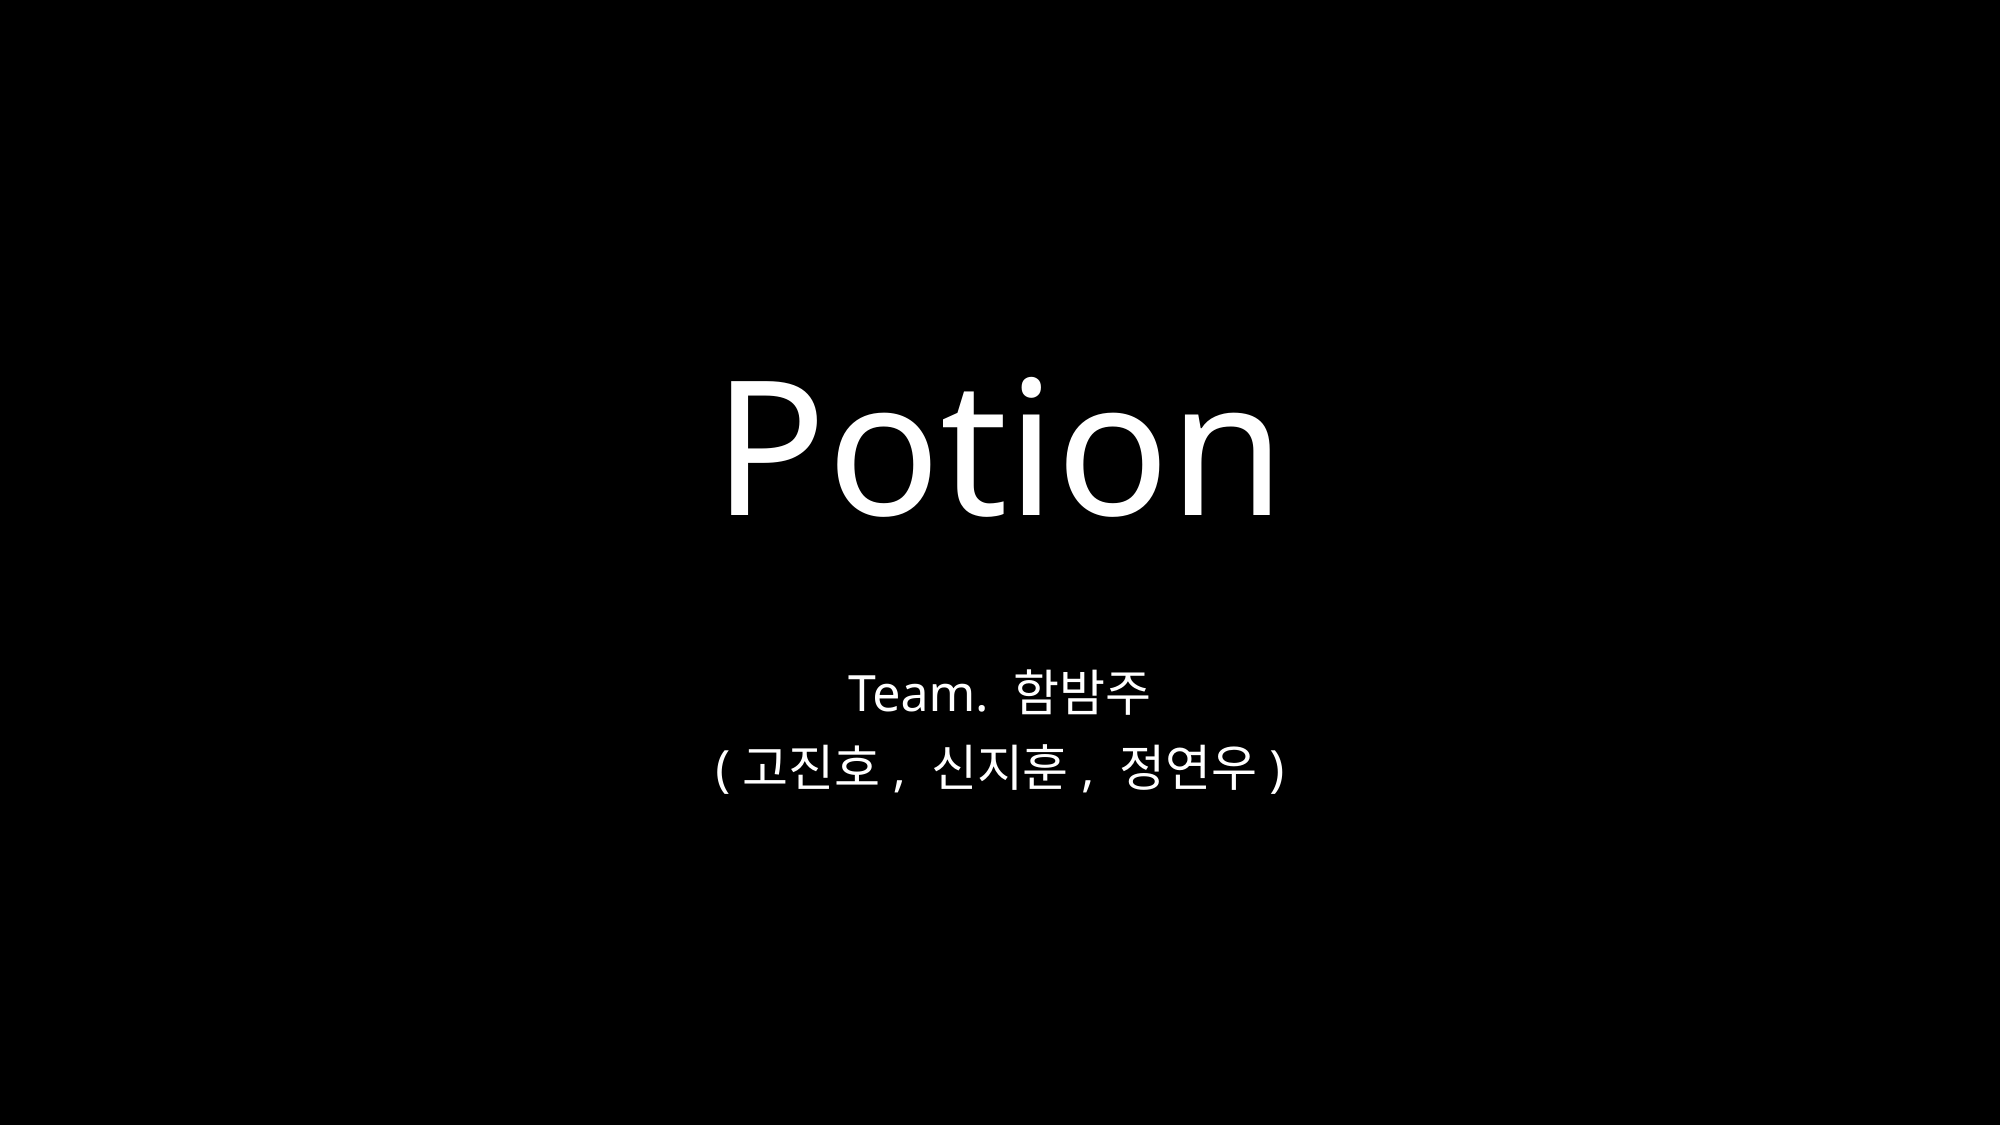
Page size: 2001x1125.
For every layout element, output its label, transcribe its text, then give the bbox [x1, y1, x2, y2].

title Potion [249, 171, 1750, 564]
subtitle Team. 함밤주 (고진호, 신지훈, 정연우) [249, 661, 1750, 933]
